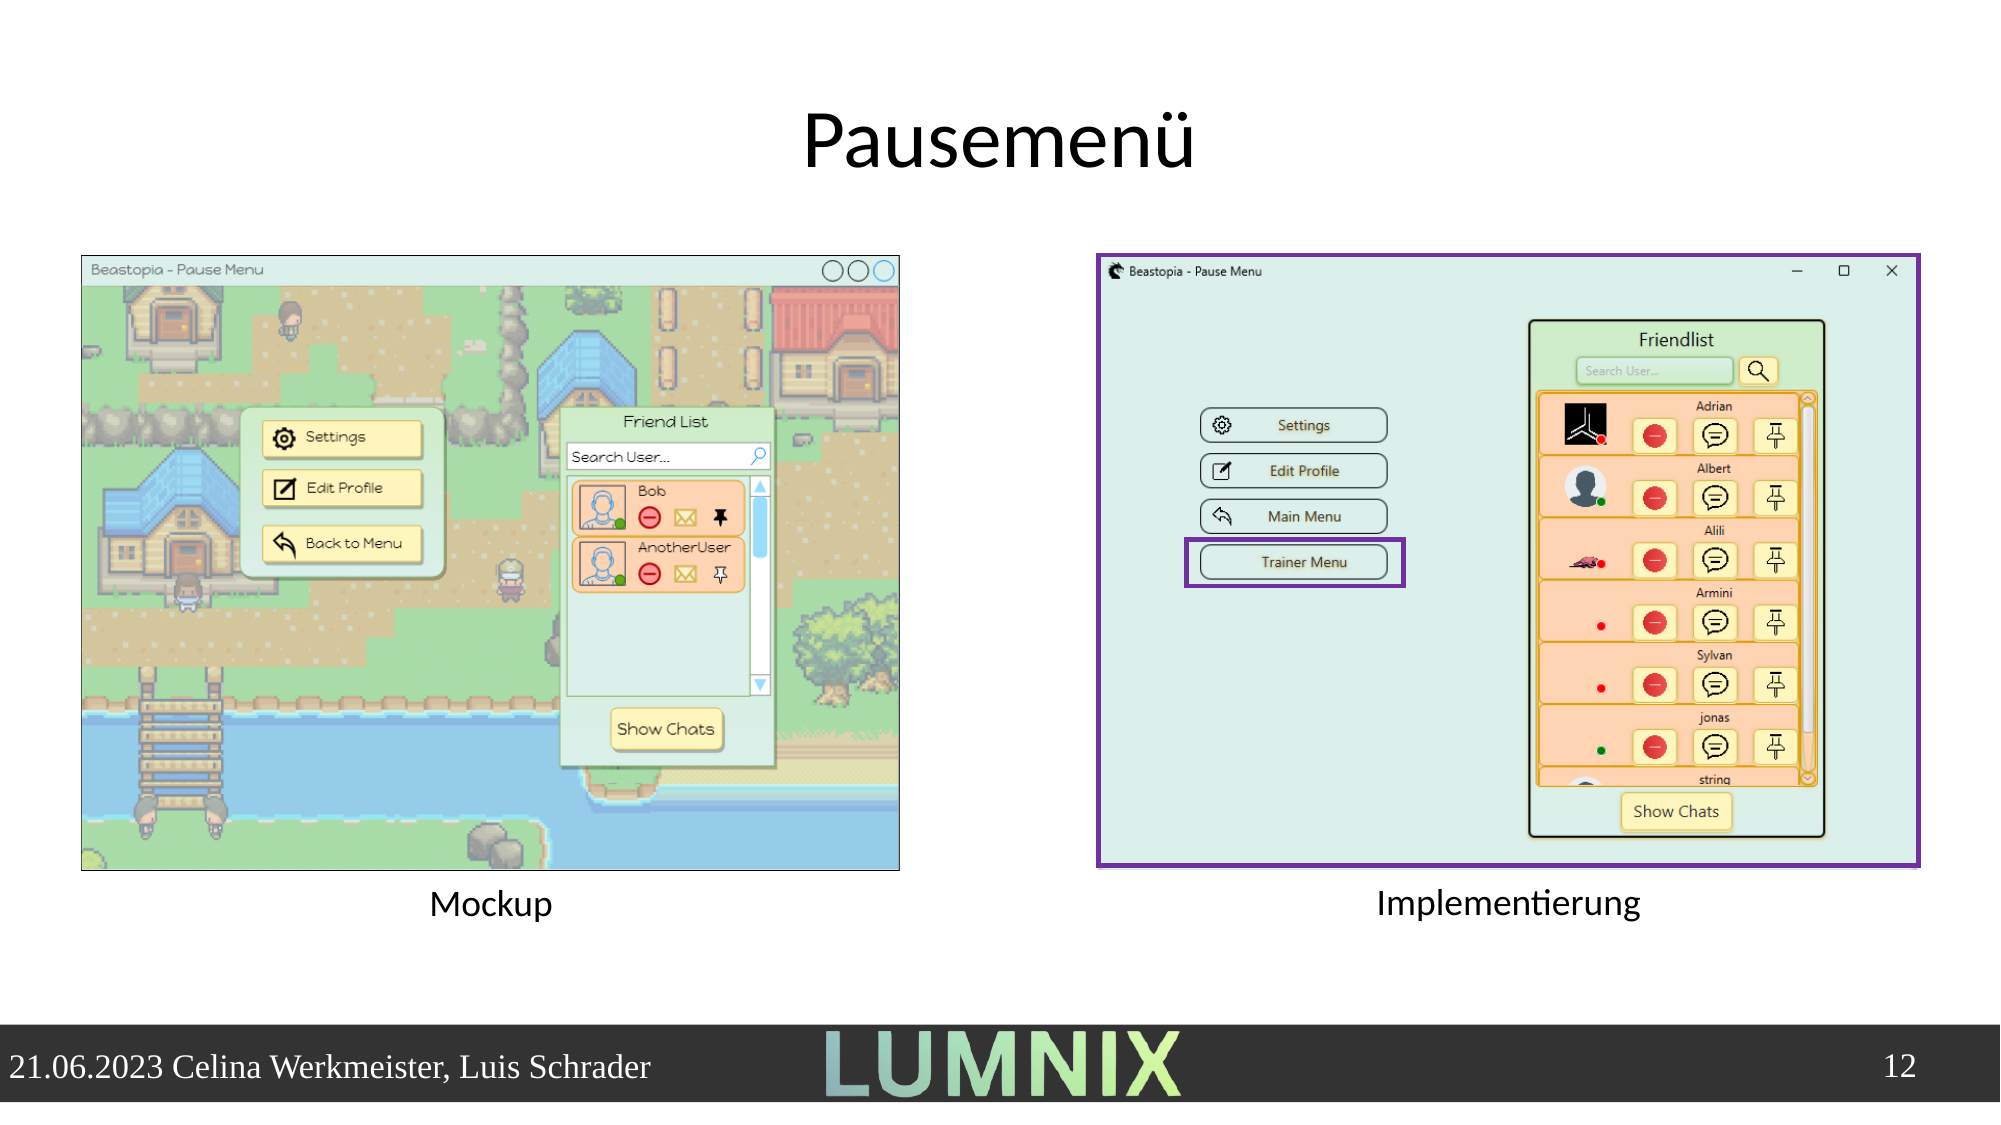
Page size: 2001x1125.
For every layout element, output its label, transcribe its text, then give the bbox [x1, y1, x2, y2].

text_box 21.06.2023 Celina Werkmeister, Luis Schrader [8, 1044, 792, 1122]
text_box Mockup [81, 871, 901, 932]
text_box Implementierung [1099, 870, 1919, 931]
slide_number 12 [1451, 1024, 1918, 1103]
picture [81, 255, 1917, 1125]
text_box Pausemenü [81, 76, 1919, 192]
